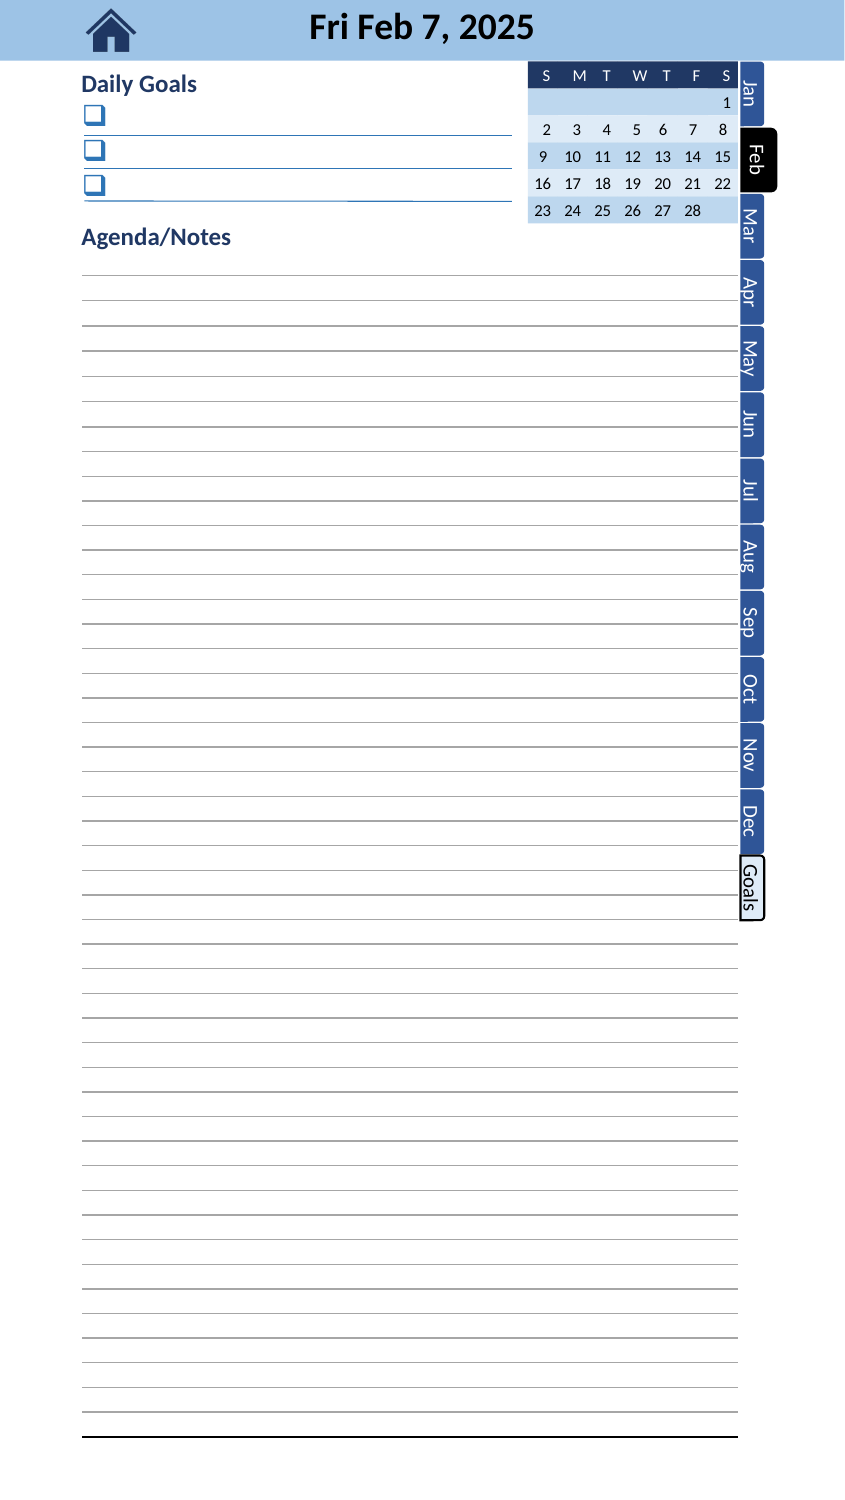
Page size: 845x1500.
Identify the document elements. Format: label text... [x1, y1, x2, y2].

list Fri Feb 7, 2025 [190, 0, 655, 61]
picture [82, 1, 140, 59]
